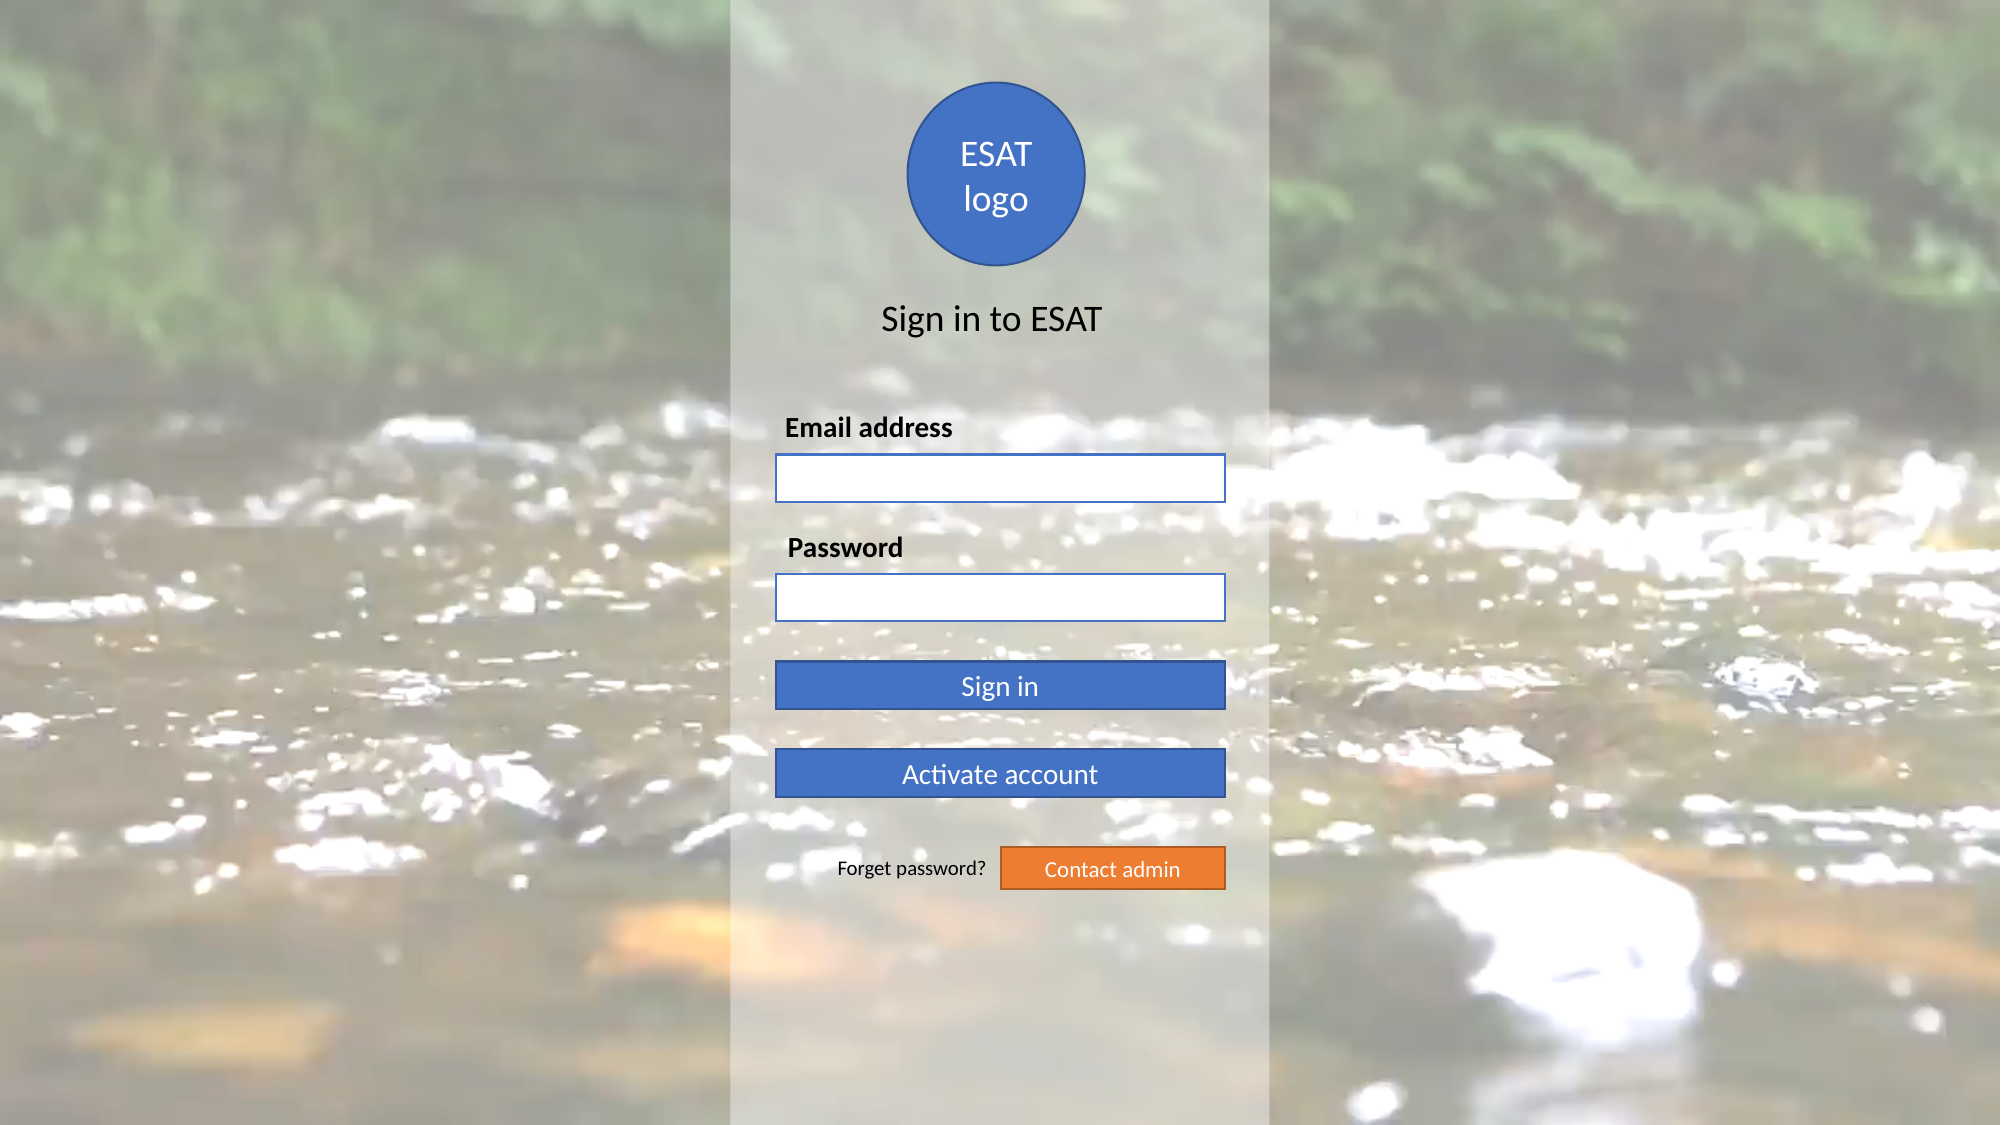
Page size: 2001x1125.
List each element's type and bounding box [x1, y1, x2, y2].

text_box [1270, 0, 2000, 1125]
text_box [730, 0, 1270, 1125]
text_box [0, 0, 730, 1125]
